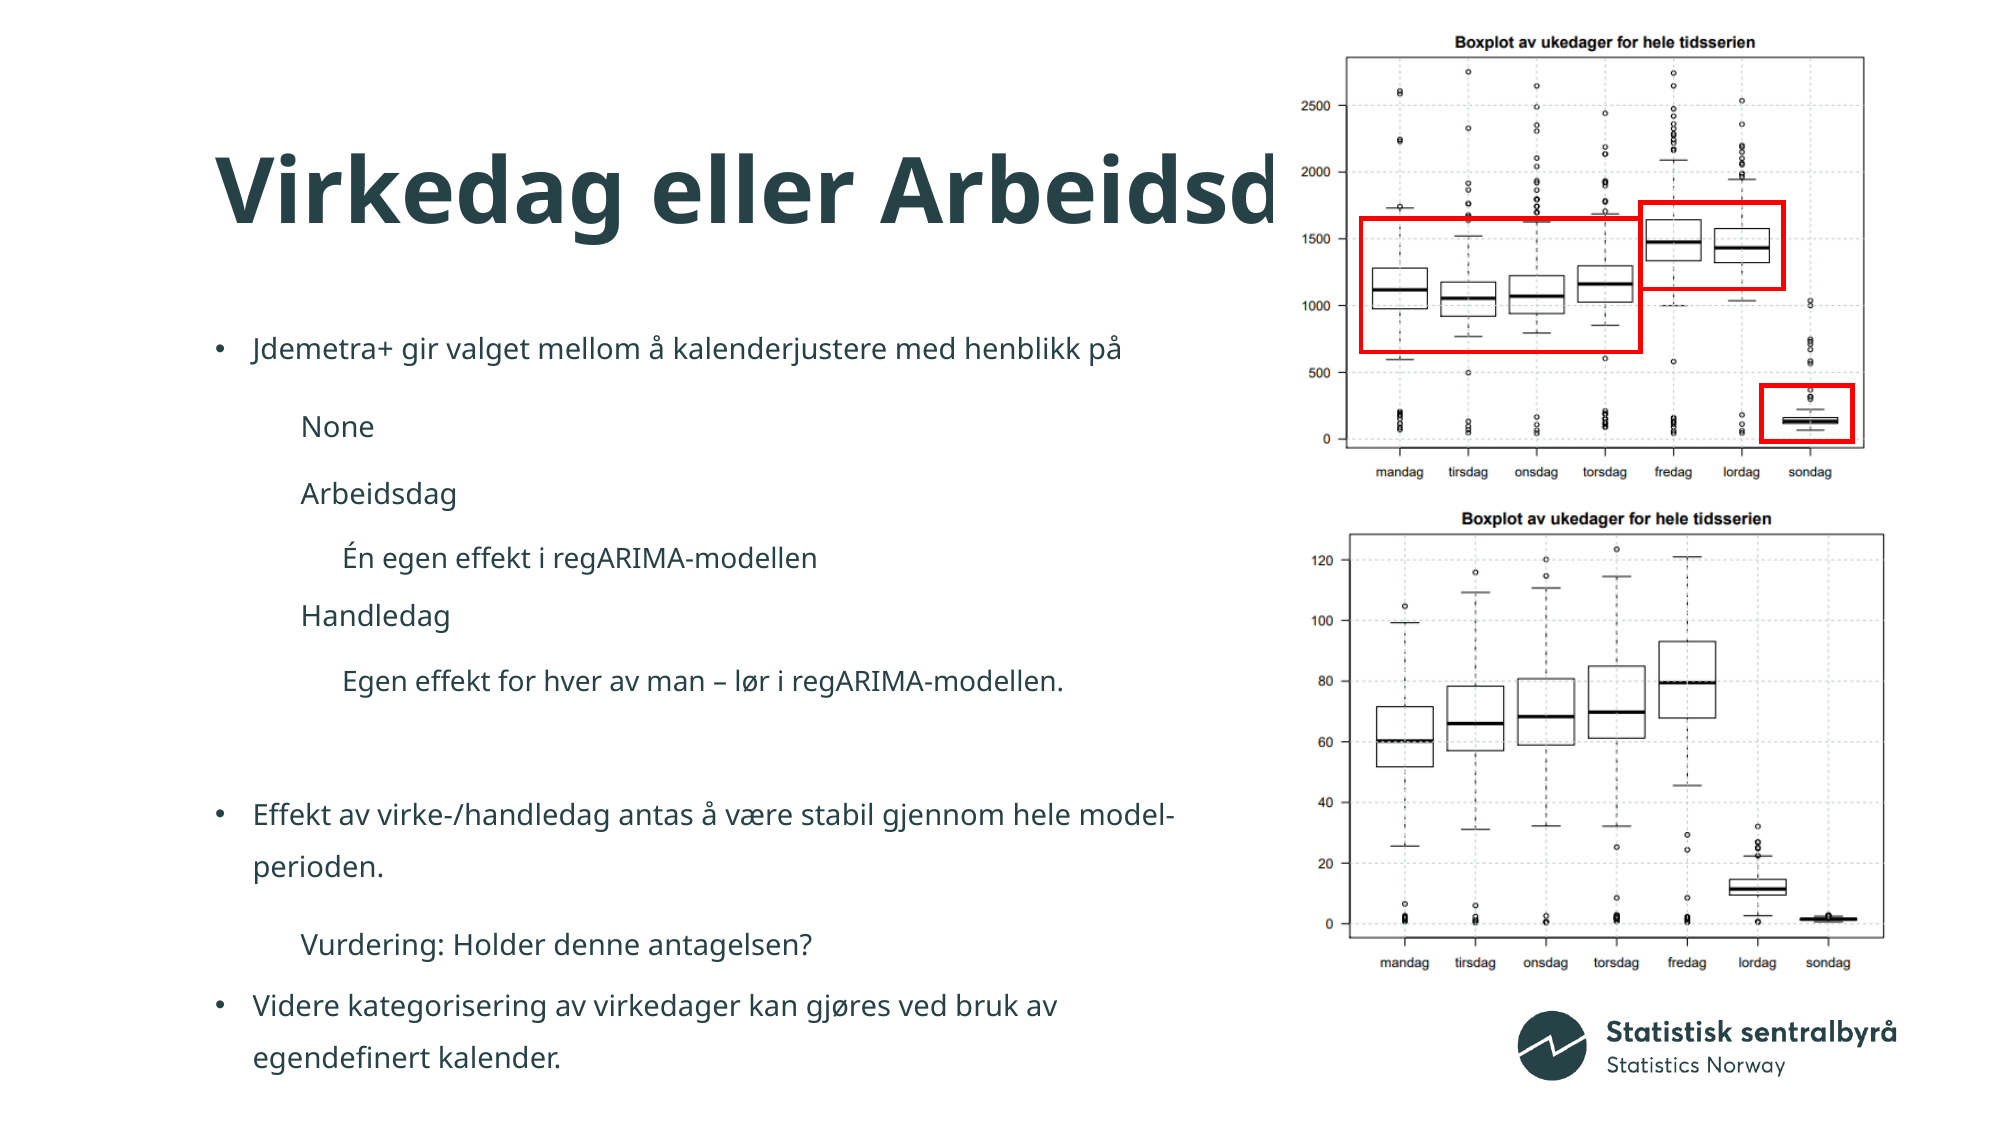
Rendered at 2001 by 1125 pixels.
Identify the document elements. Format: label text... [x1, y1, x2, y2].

list Jdemetra+ gir valget mellom å kalenderjustere med henblikk på None Arbeidsdag Én egen effekt i regARIMA-modellen Handledag Egen effekt for hver av man – lør i regARIMA-modellen. Effekt av virke-/handledag antas å være stabil gjennom hele model-perioden. Vurdering: Holder denne antagelsen? Videre kategorisering av virkedager kan gjøres ved bruk av egendefinert kalender. [200, 305, 1254, 956]
title Virkedag eller Arbeidsdag? [200, 90, 1273, 306]
picture [1273, 28, 1890, 982]
picture [1503, 995, 2000, 1125]
